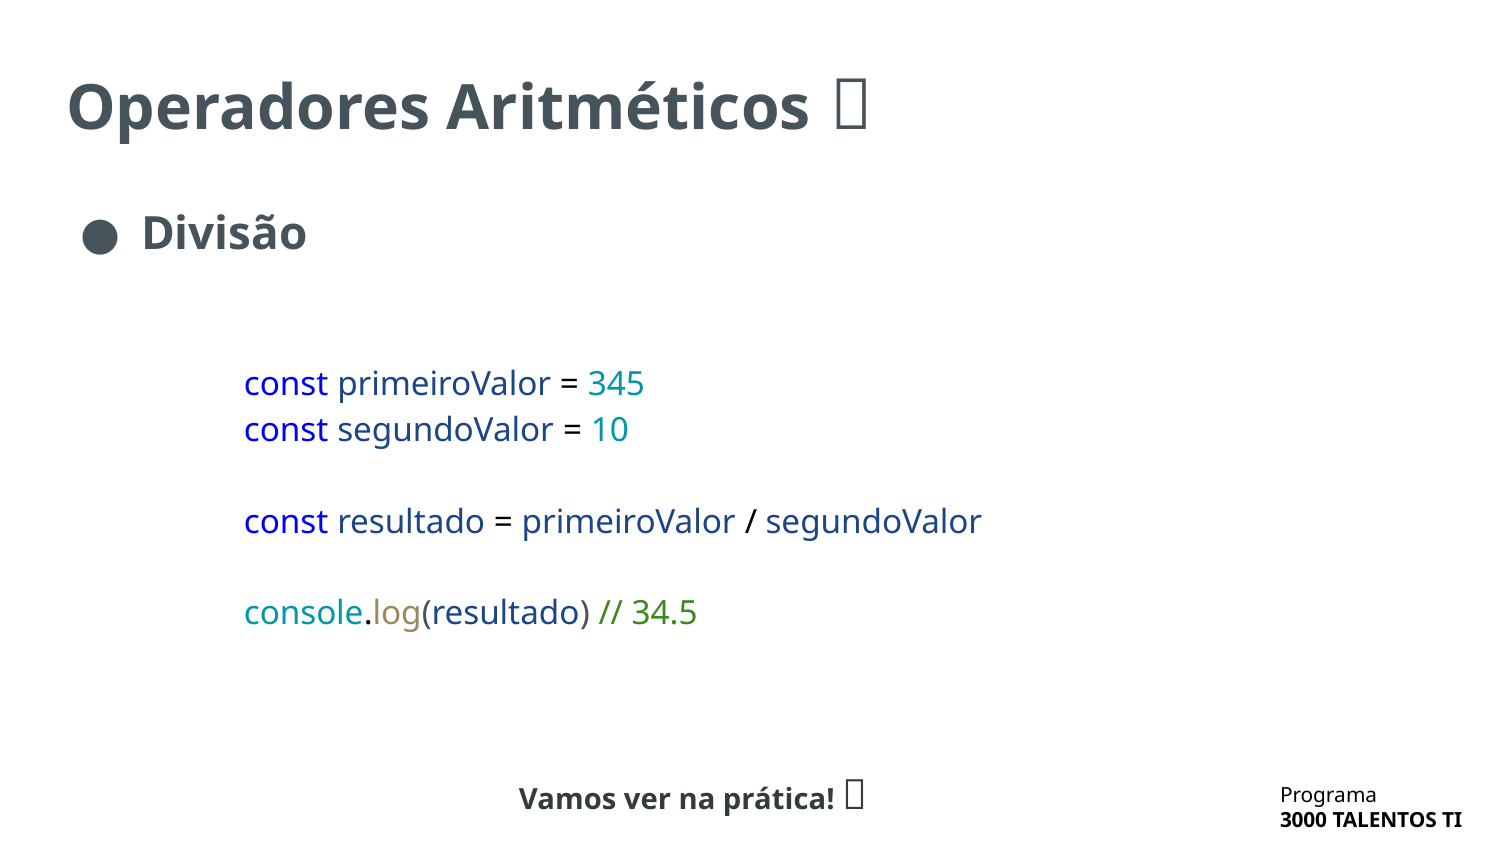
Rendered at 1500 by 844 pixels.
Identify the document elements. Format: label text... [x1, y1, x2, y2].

text_box Vamos ver na prática! 🔬 [503, 757, 926, 829]
subtitle Divisão [51, 181, 1390, 778]
text_box const primeiroValor = 345 const segundoValor = 10 const resultado = primeiroValor / segundoValor console.log(resultado) // 34.5 [229, 341, 1277, 693]
title Operadores Aritméticos 🧮 [51, 20, 1336, 182]
